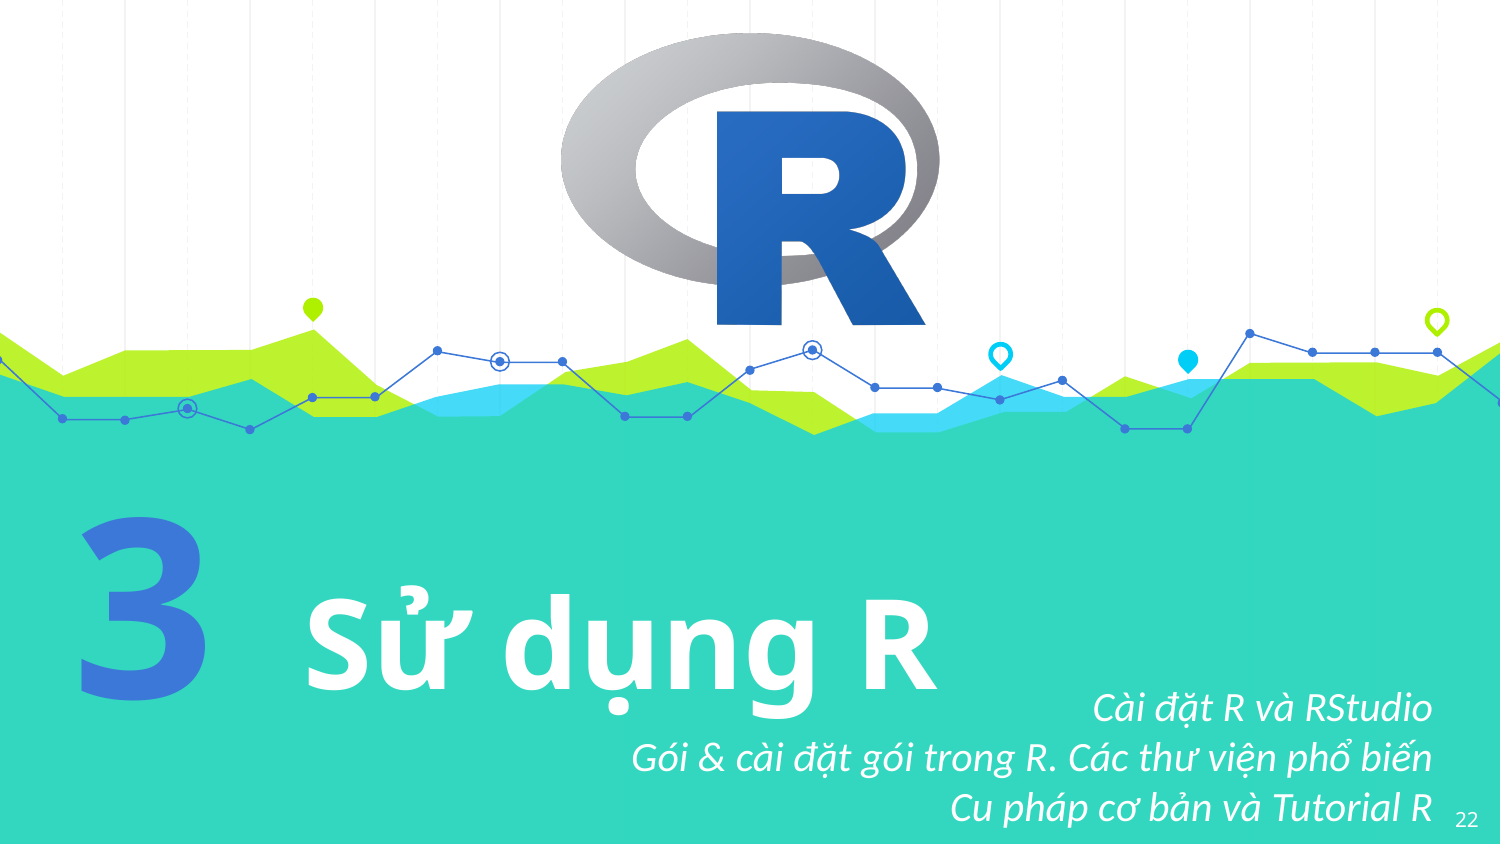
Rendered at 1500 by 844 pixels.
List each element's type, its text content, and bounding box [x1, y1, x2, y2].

slide_number 22 [1403, 791, 1494, 844]
subtitle Cài đặt R và RStudio Gói & cài đặt gói trong R. Các thư viện phổ biến Cu pháp cơ bản và Tutorial R [593, 665, 1449, 844]
picture [560, 32, 940, 326]
text_box 3 [0, 566, 289, 764]
title Sử dụng R [288, 496, 1145, 730]
